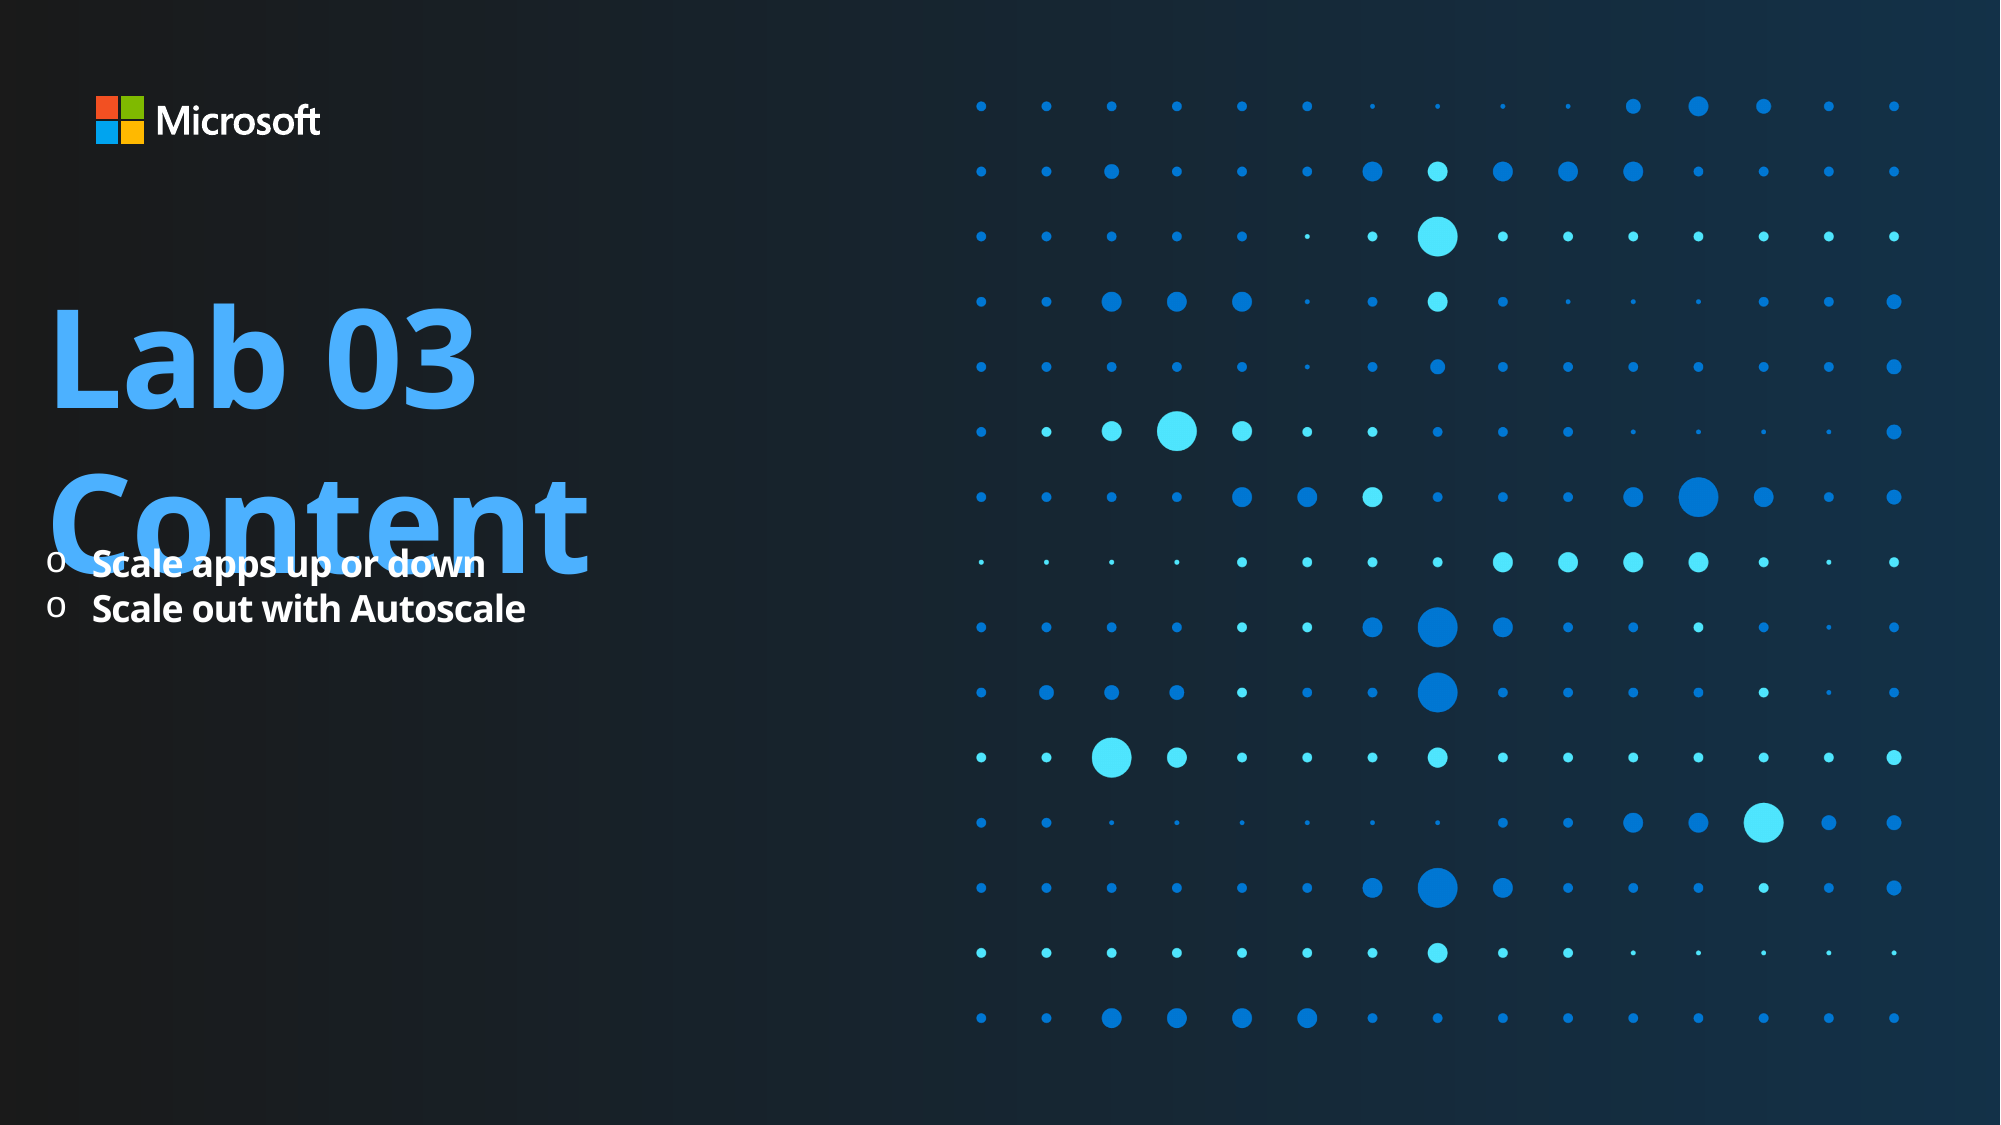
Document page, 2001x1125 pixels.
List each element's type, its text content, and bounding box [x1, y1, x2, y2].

text_box Scale apps up or down Scale out with Autoscale [44, 540, 894, 676]
picture [936, 61, 1939, 1063]
title Lab 03 Content [45, 269, 1000, 603]
